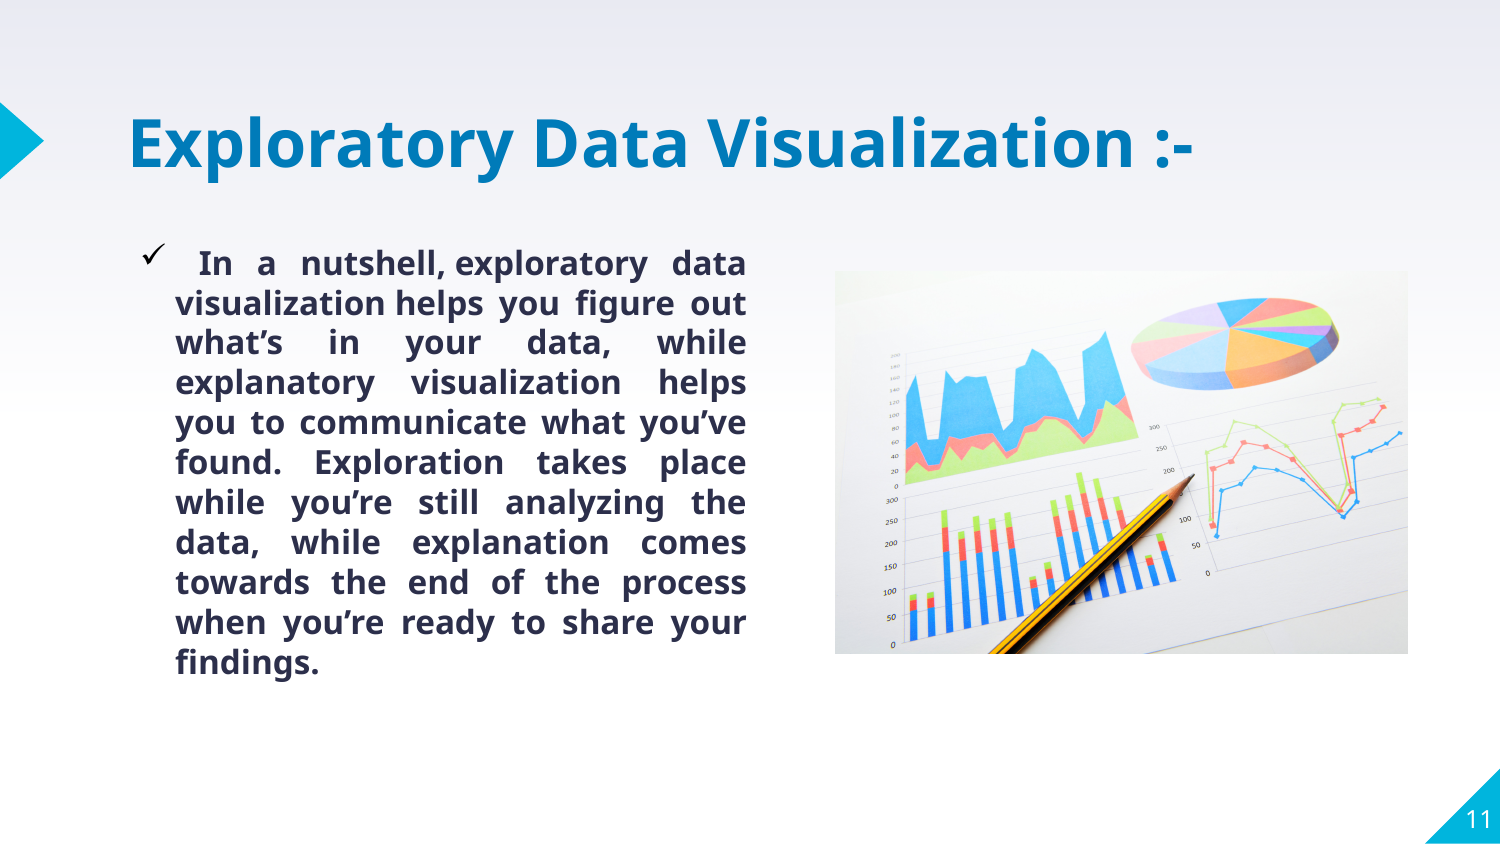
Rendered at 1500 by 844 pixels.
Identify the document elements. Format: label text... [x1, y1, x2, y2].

slide_number 11 [1418, 760, 1494, 838]
picture [835, 271, 1409, 654]
text_box Exploratory Data Visualization :- [112, 109, 1238, 189]
text_box In a nutshell, exploratory data visualization helps you figure out what’s in your data, while explanatory visualization helps you to communicate what you’ve found. Exploration takes place while you’re still analyzing the data, while explanation comes towards the end of the process when you’re ready to share your findings. [125, 234, 763, 689]
